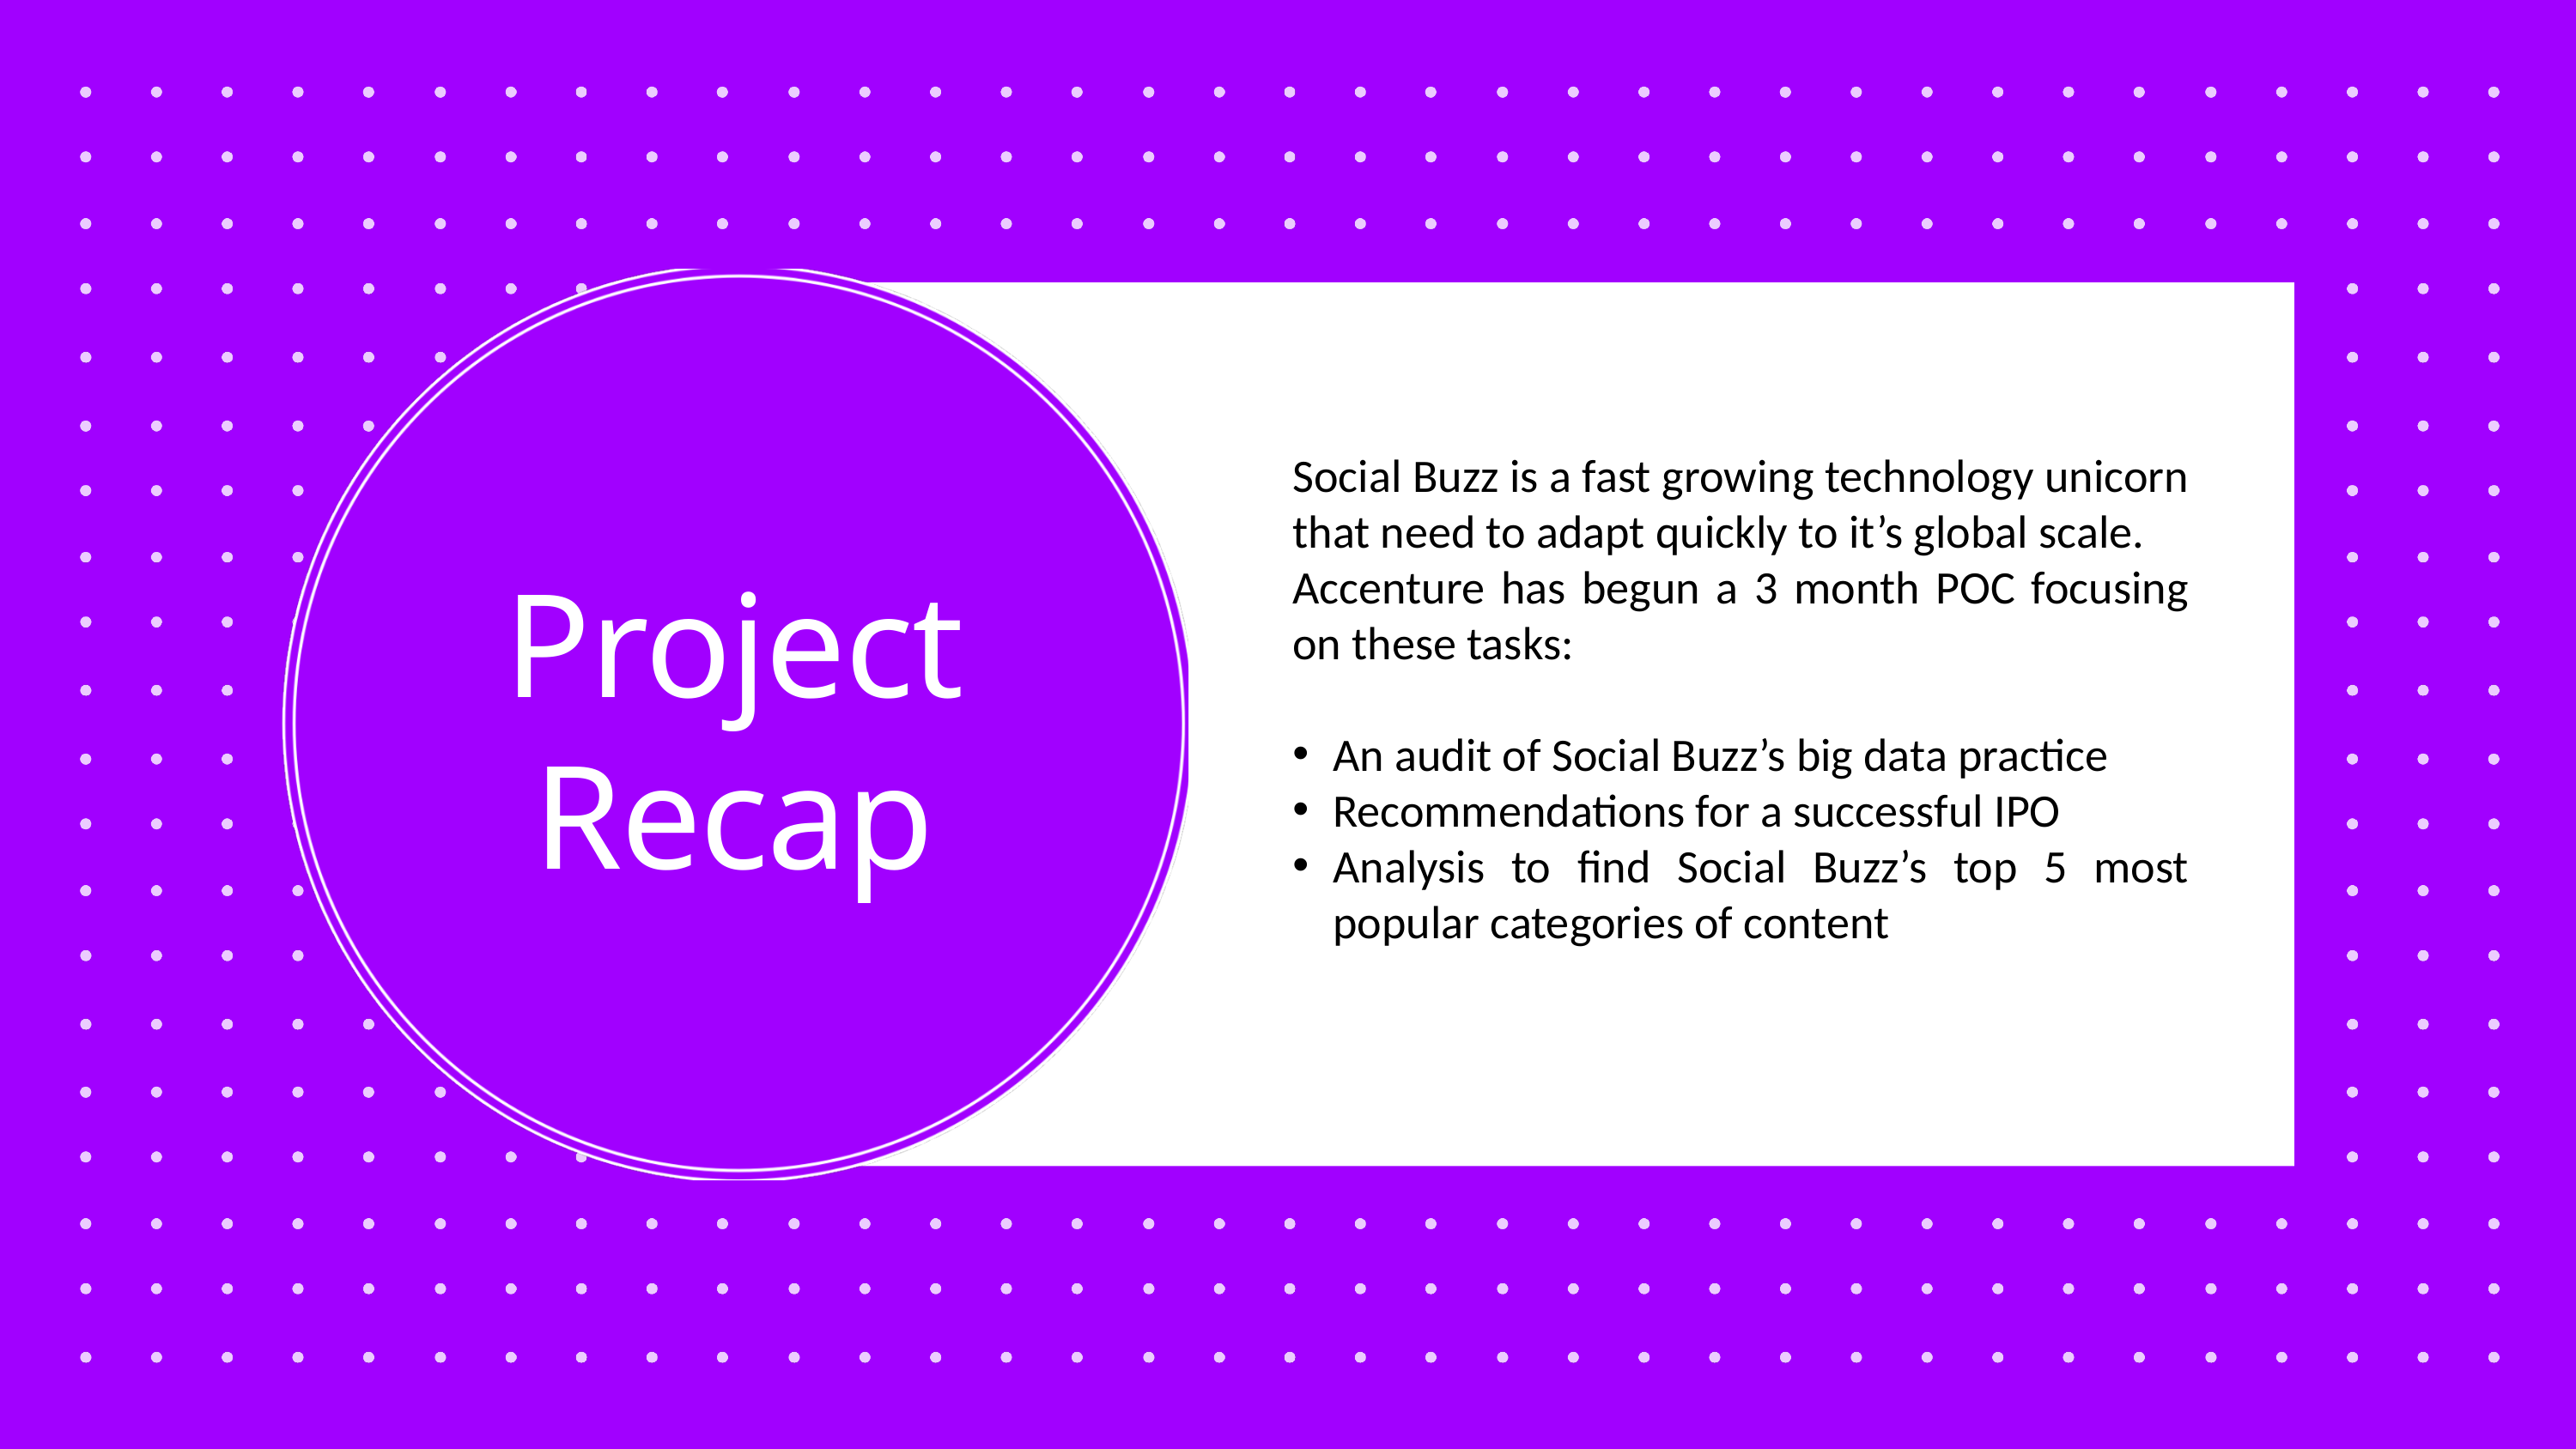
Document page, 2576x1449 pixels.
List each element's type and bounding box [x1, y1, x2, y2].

picture [278, 268, 1189, 1180]
text_box [72, 82, 2504, 1367]
